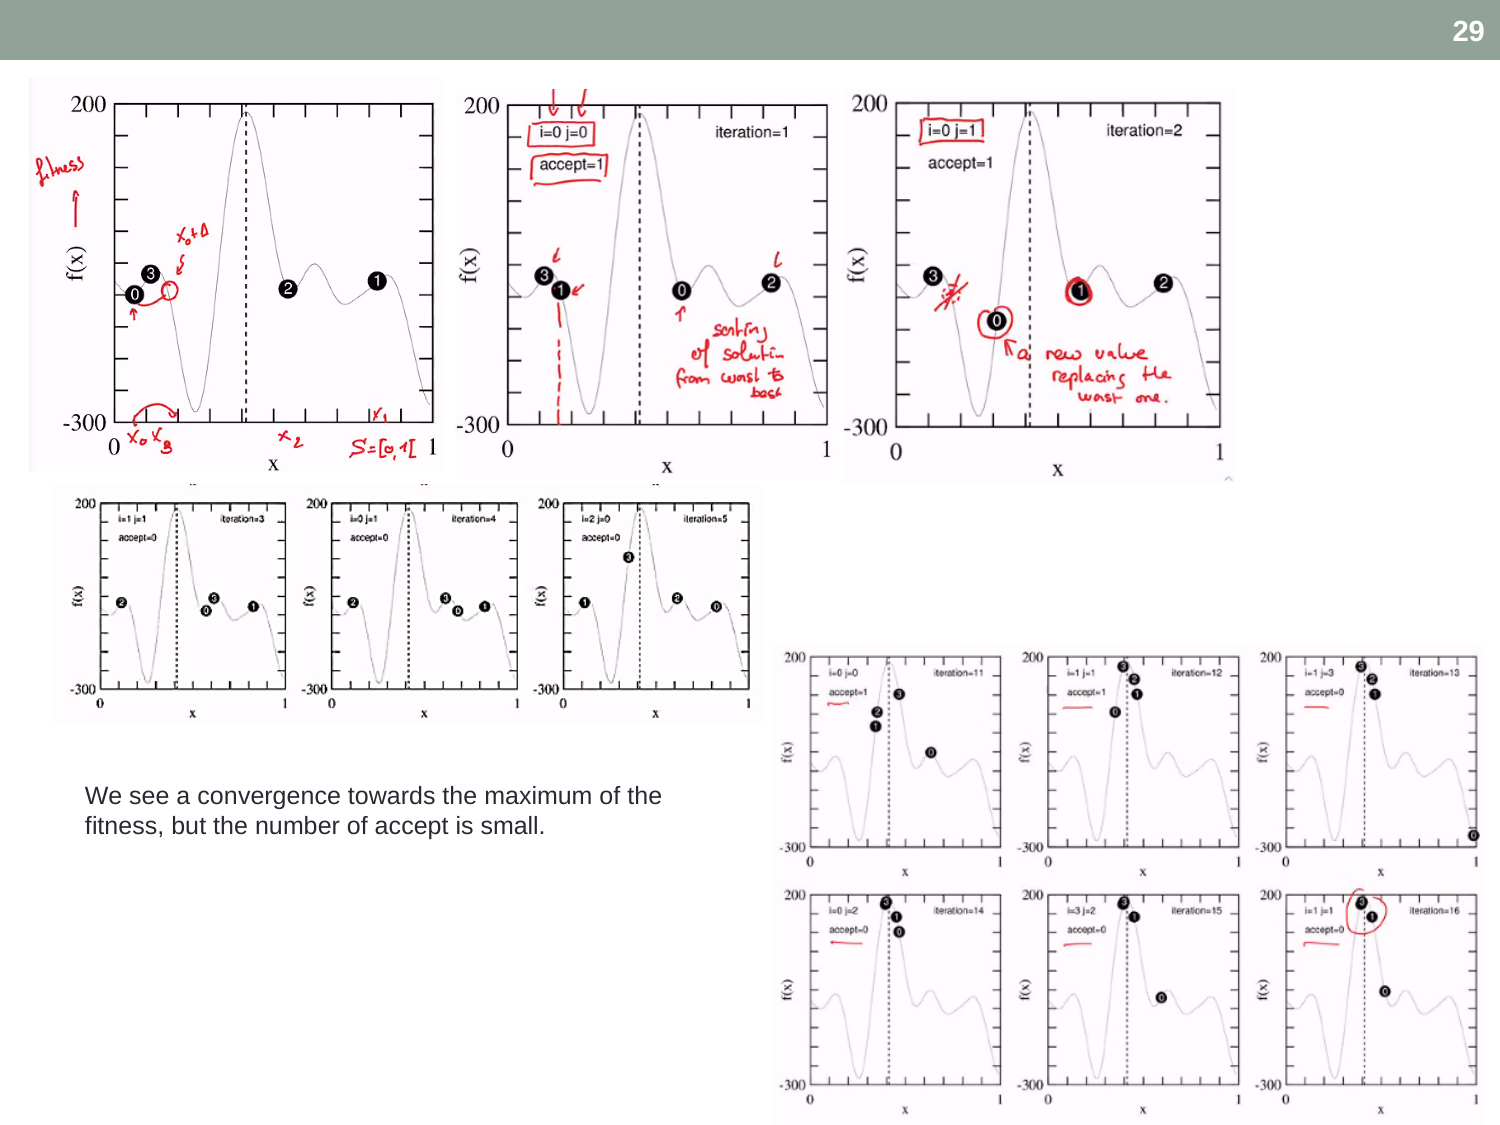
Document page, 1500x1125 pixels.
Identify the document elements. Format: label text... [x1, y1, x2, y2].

text_box We see a convergence towards the maximum of the fitness, but the number of accept is small. [70, 772, 744, 848]
picture [773, 642, 1485, 1125]
slide_number 29 [1325, 3, 1500, 57]
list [29, 77, 444, 472]
picture [842, 89, 1235, 483]
picture [455, 89, 840, 481]
picture [52, 484, 763, 726]
